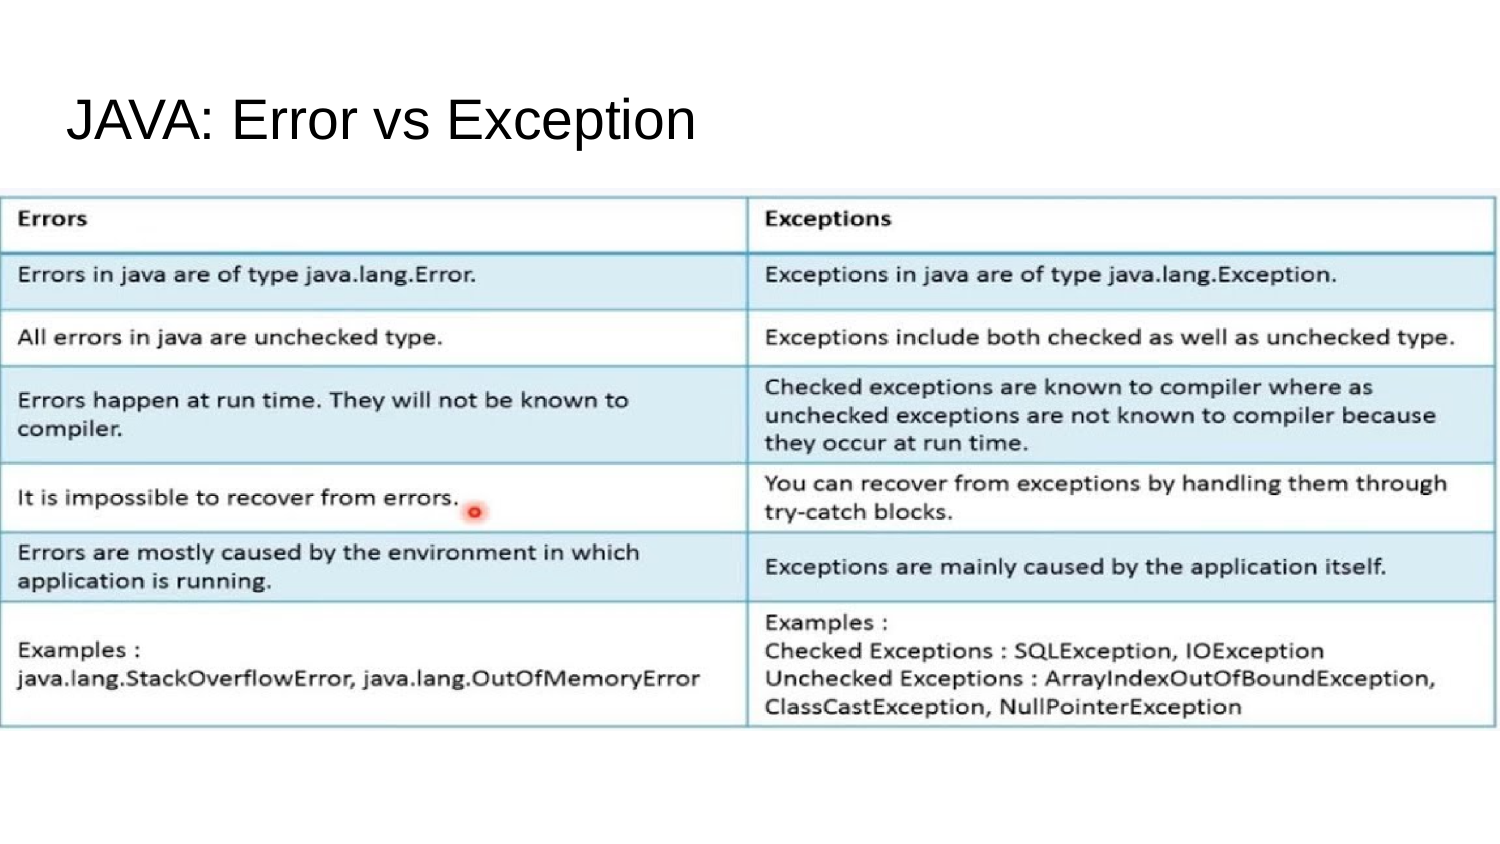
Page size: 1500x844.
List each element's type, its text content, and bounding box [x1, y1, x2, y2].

picture [0, 188, 1500, 731]
title JAVA: Error vs Exception [51, 72, 1449, 167]
